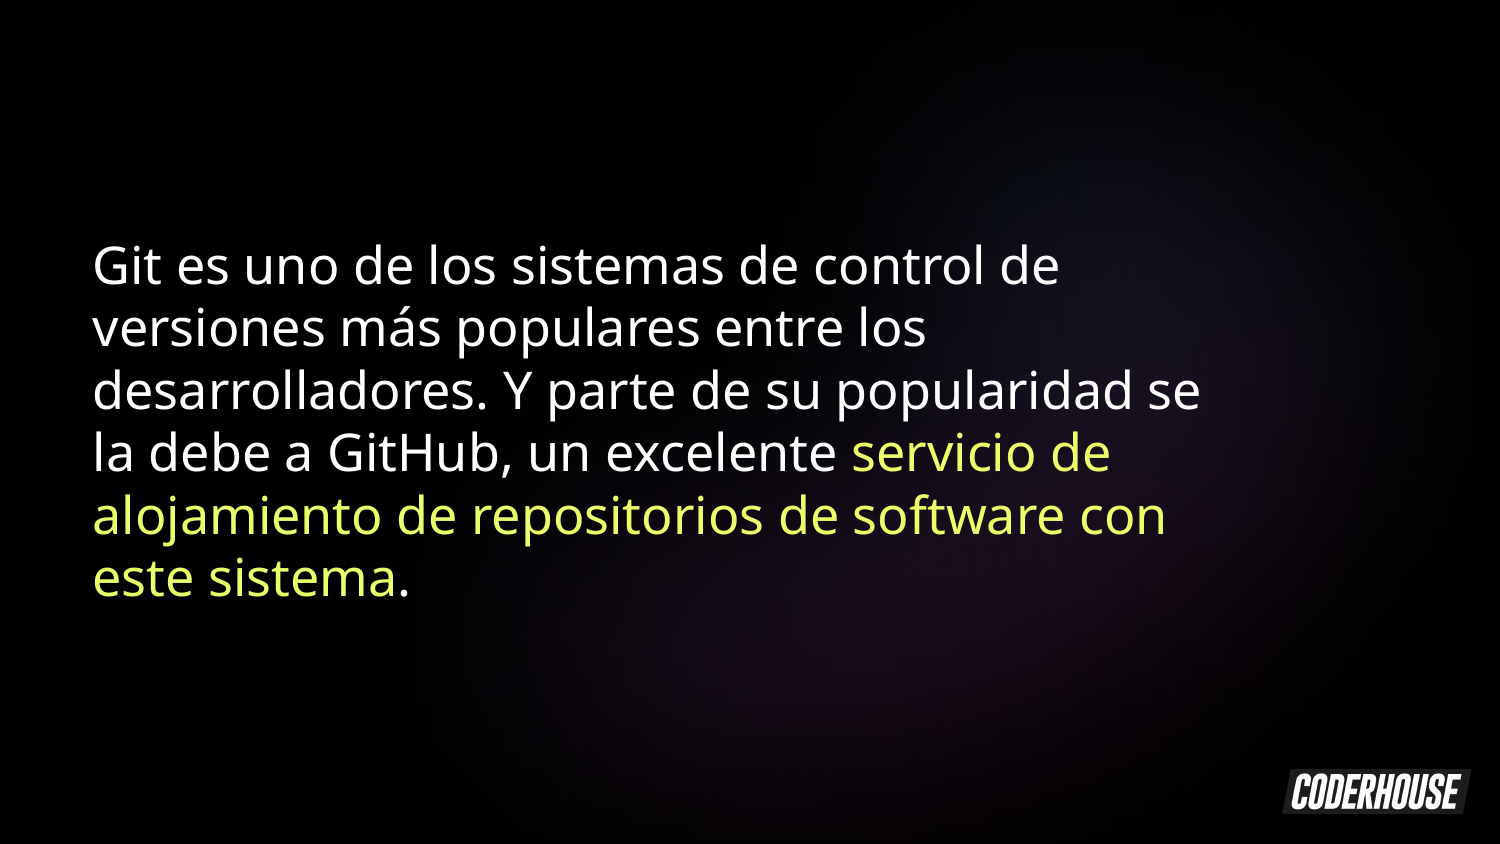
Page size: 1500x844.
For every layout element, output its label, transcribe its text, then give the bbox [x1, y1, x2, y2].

picture [0, 0, 1500, 844]
text_box Git es uno de los sistemas de control de versiones más populares entre los desarrolladores. Y parte de su popularidad se la debe a GitHub, un excelente servicio de alojamiento de repositorios de software con este sistema. [77, 217, 1254, 623]
